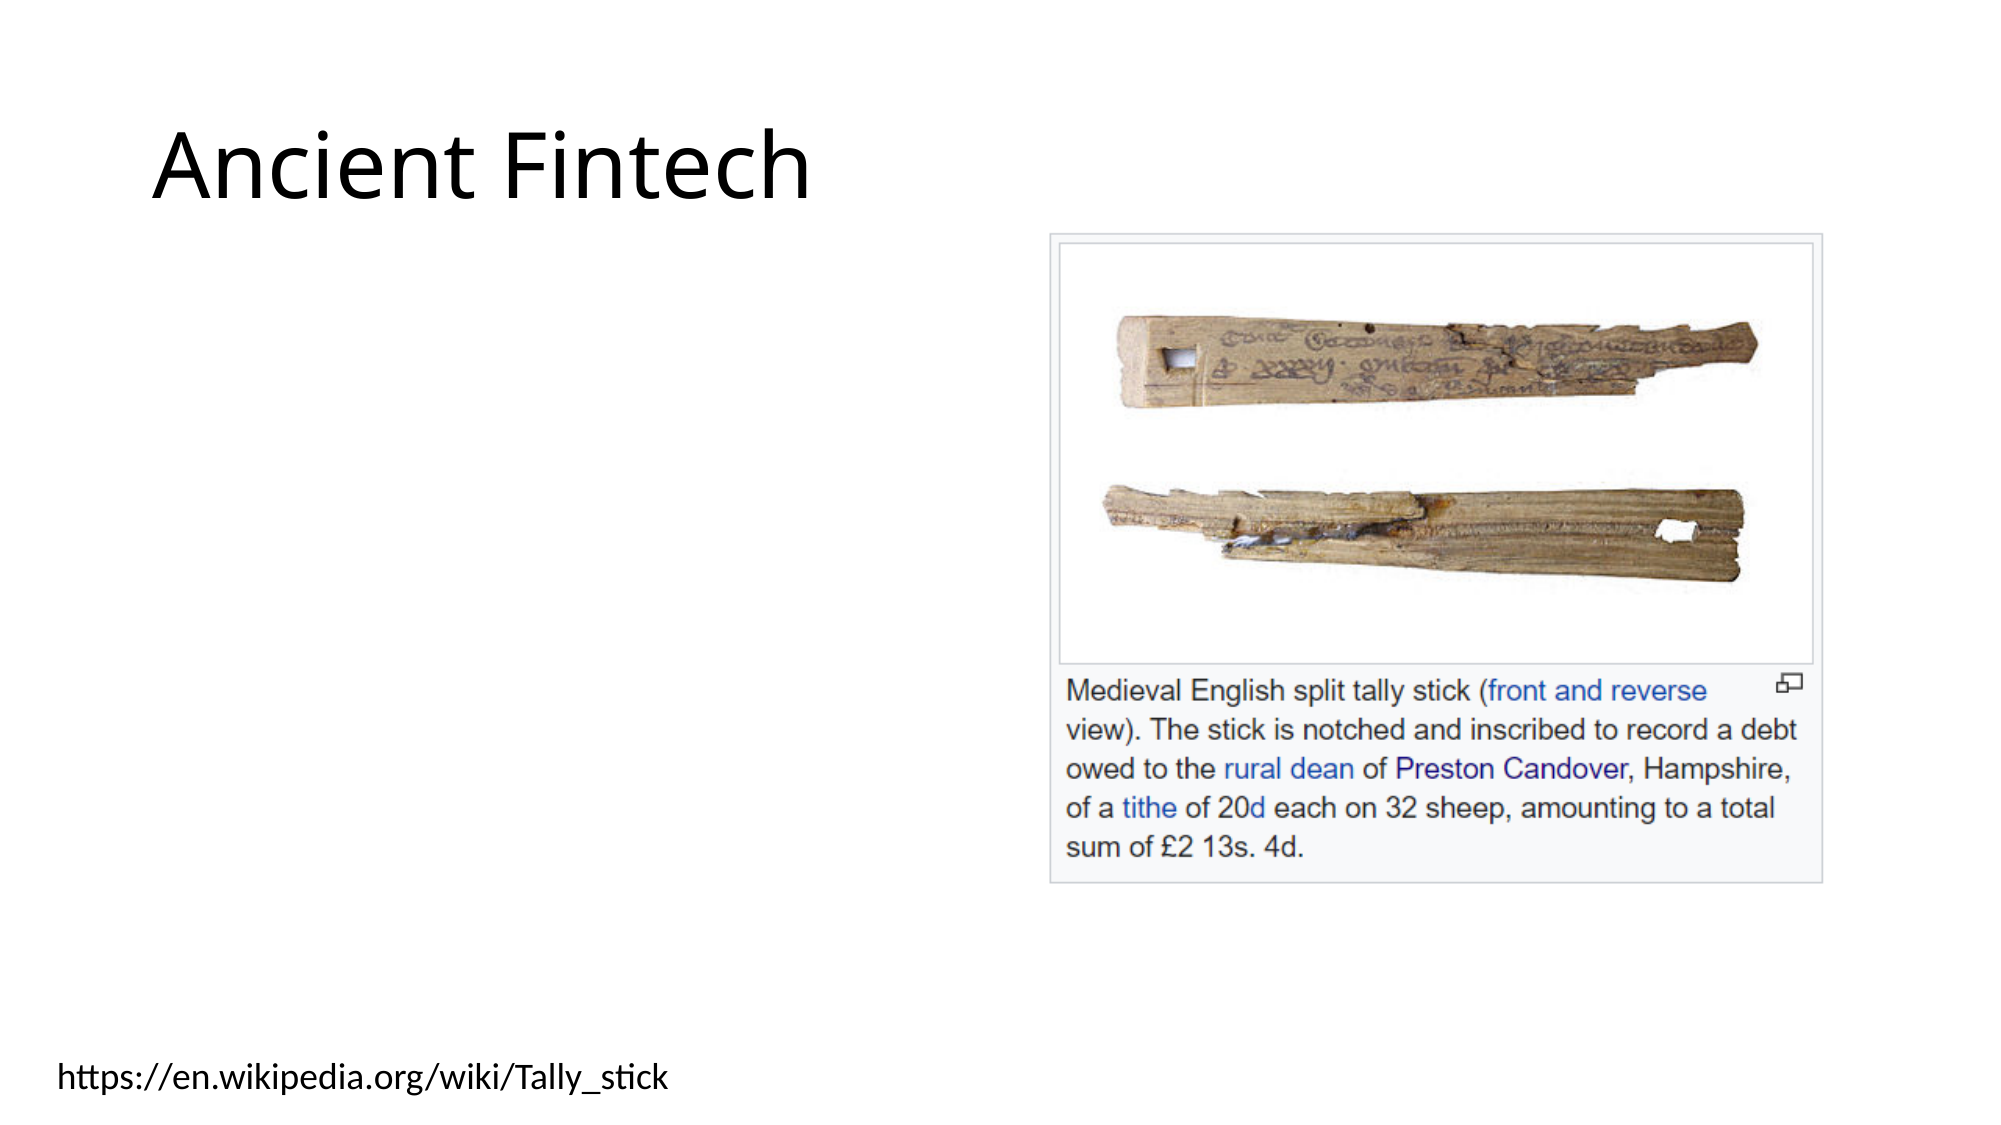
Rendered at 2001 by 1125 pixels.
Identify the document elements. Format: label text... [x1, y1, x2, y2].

text_box https://en.wikipedia.org/wiki/Tally_stick [42, 1044, 1043, 1105]
picture [1042, 224, 1839, 890]
title Ancient Fintech [137, 59, 1863, 278]
